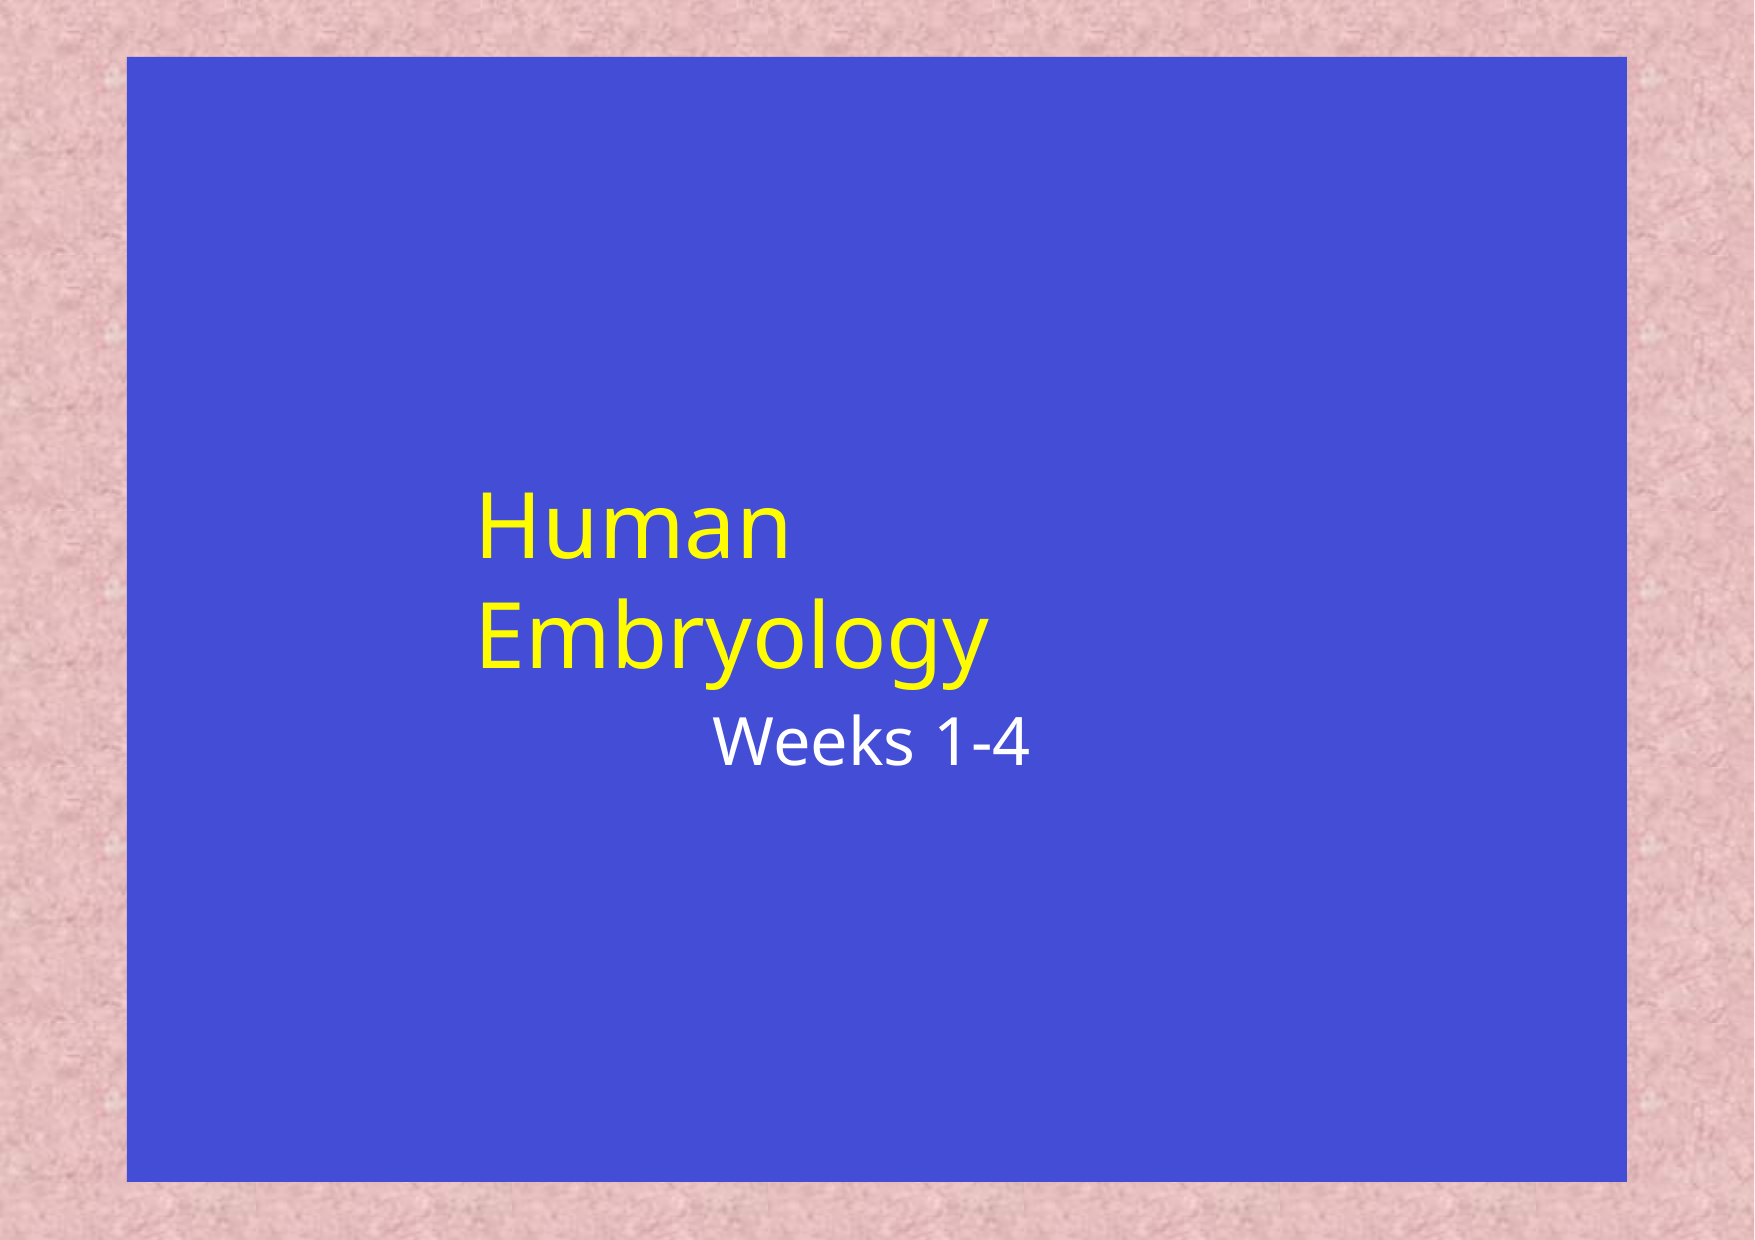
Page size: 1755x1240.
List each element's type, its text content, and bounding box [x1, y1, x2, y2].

text_box Human Embryology [472, 465, 1281, 688]
picture [0, 0, 1755, 1240]
text_box Weeks 1-4 [710, 696, 1044, 779]
